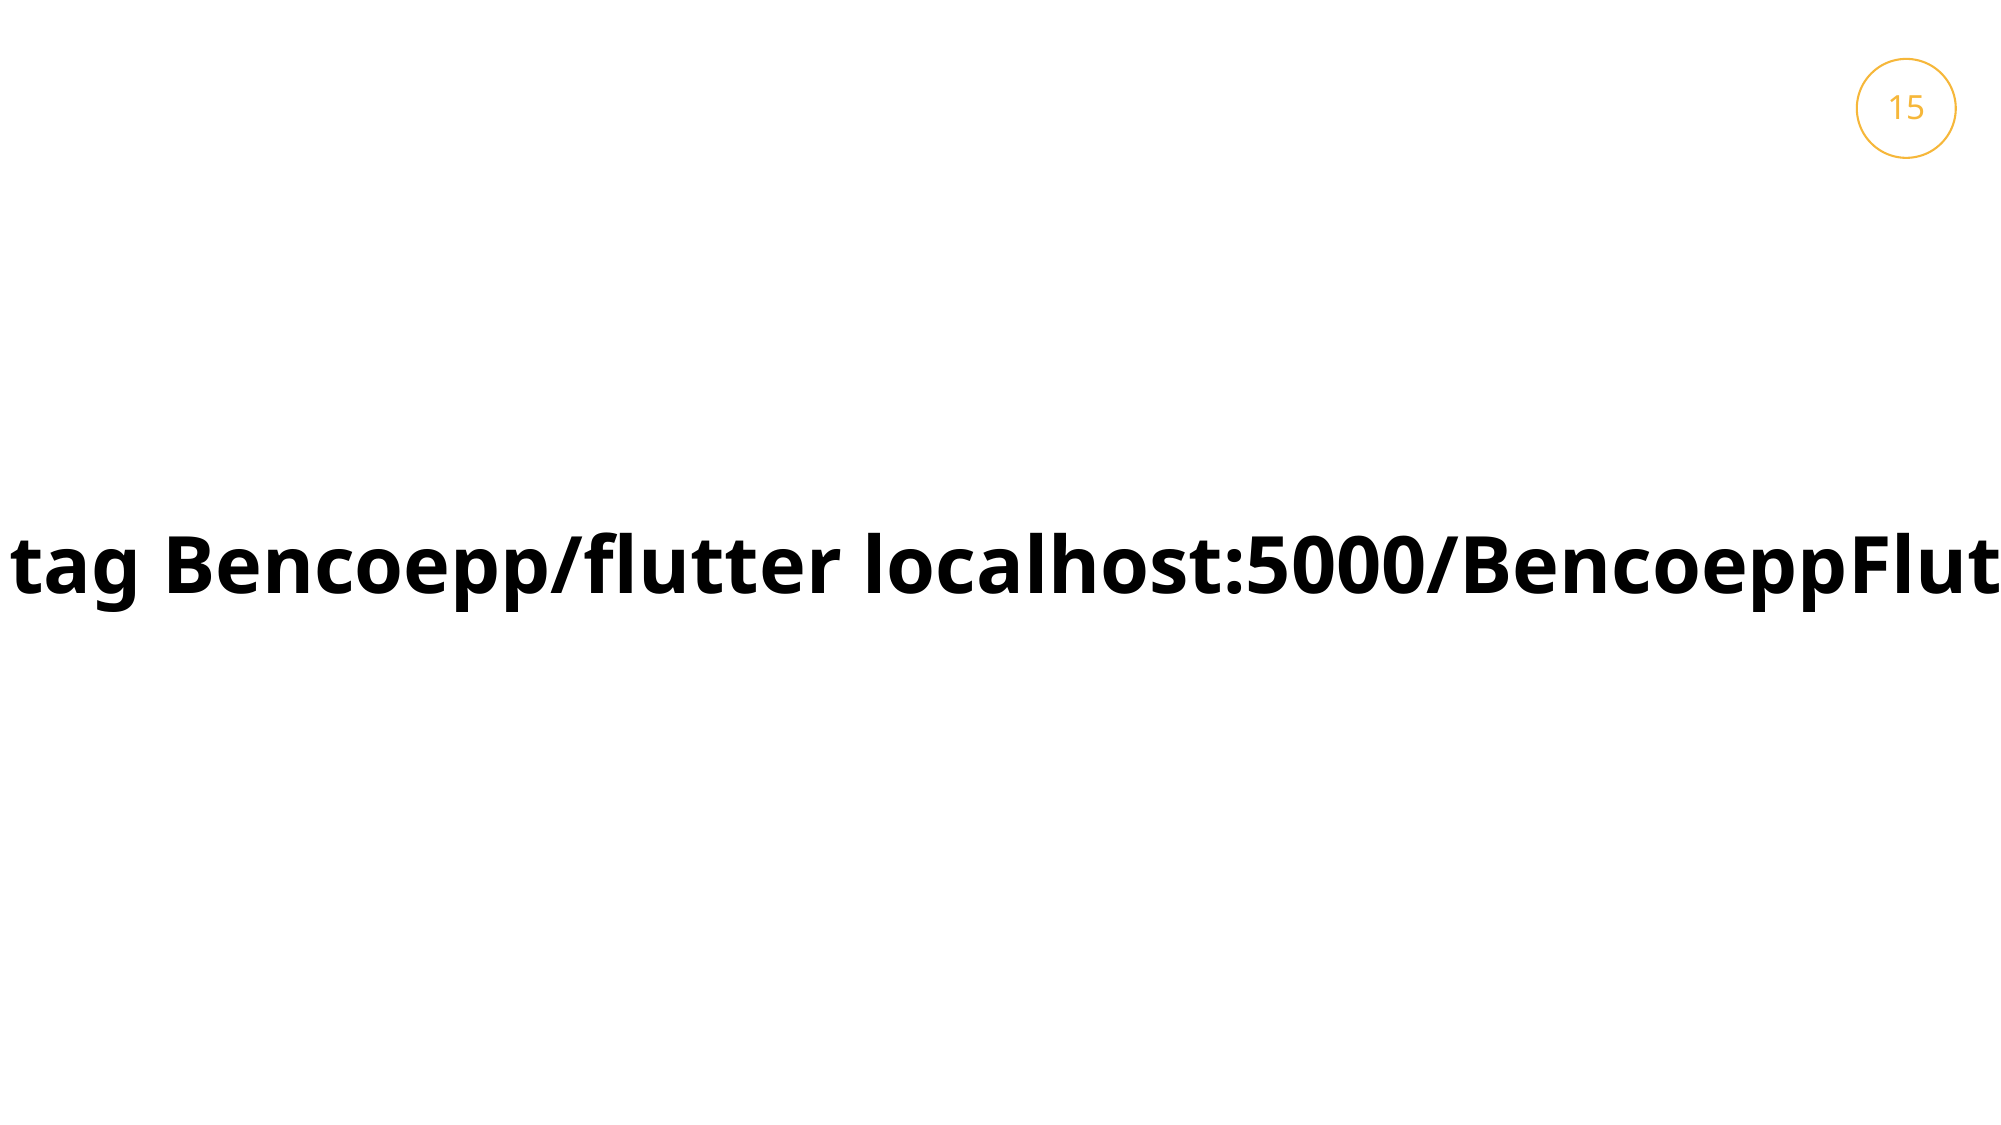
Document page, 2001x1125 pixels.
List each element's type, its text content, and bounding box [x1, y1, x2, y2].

text_box docker tag Bencoepp/flutter localhost:5000/BencoeppFlutterTest [0, 506, 2000, 617]
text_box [1856, 58, 1956, 158]
